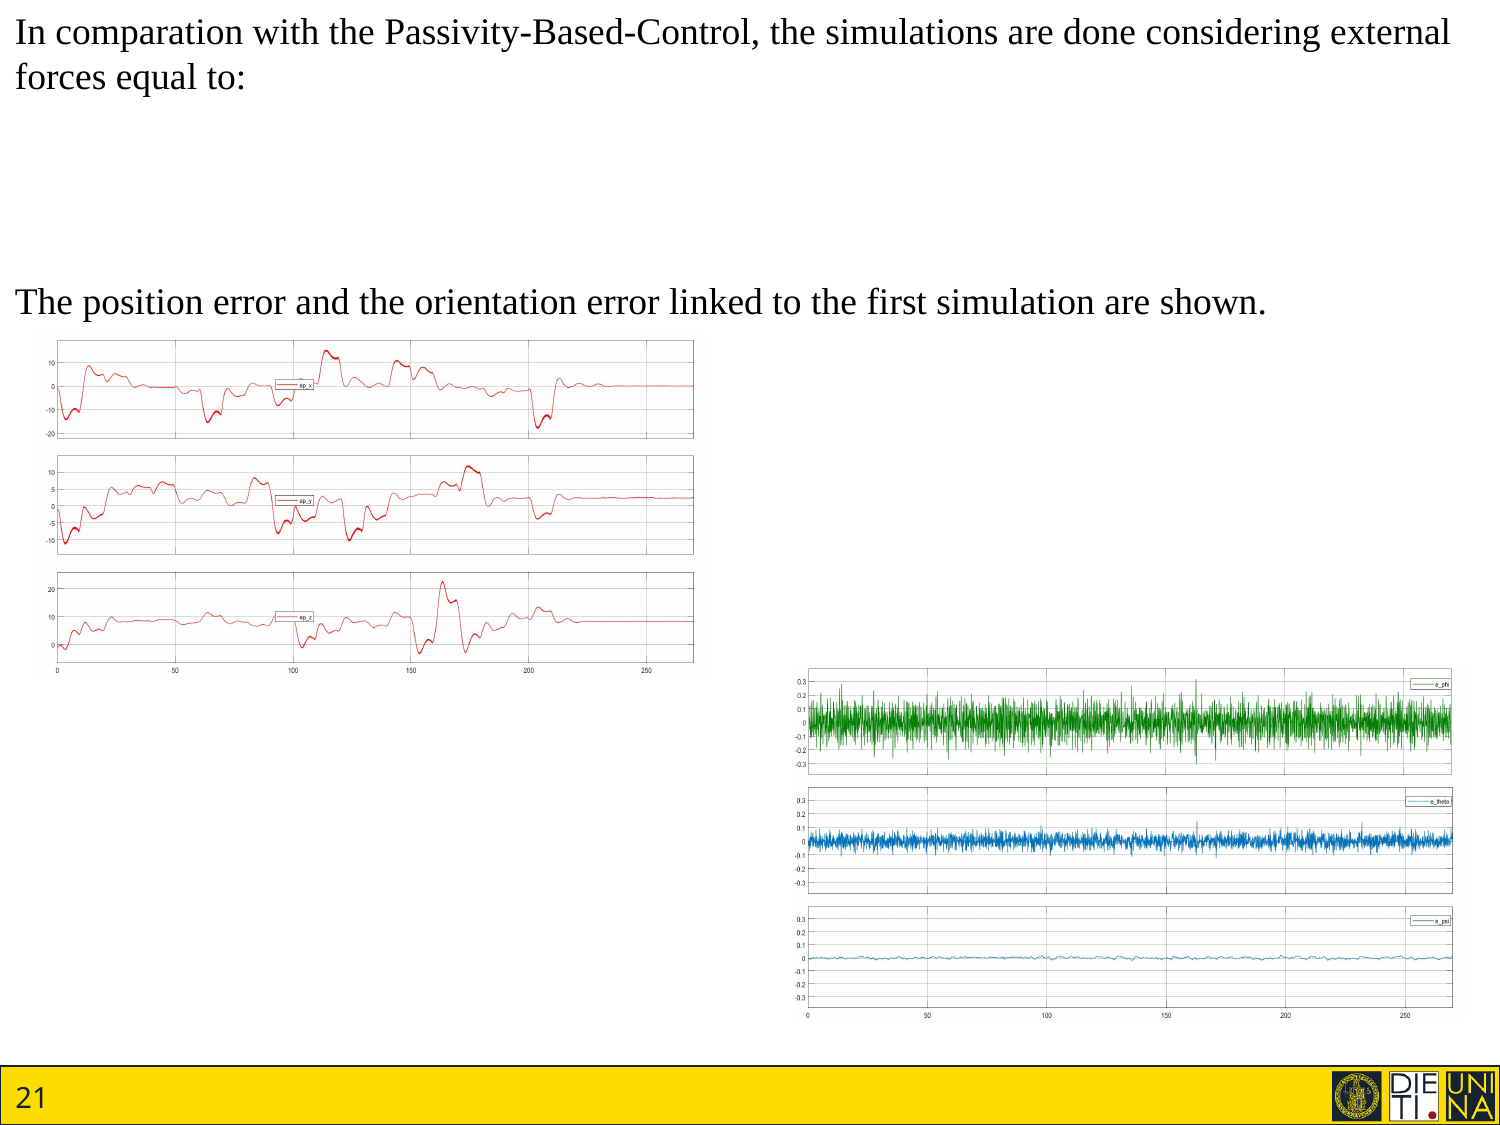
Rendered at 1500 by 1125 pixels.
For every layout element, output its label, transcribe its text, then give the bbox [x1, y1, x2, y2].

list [33, 332, 707, 681]
text_box [0, 1065, 1500, 1125]
text_box 21 [0, 1071, 64, 1122]
picture [793, 663, 1466, 1020]
picture [1332, 1069, 1496, 1123]
